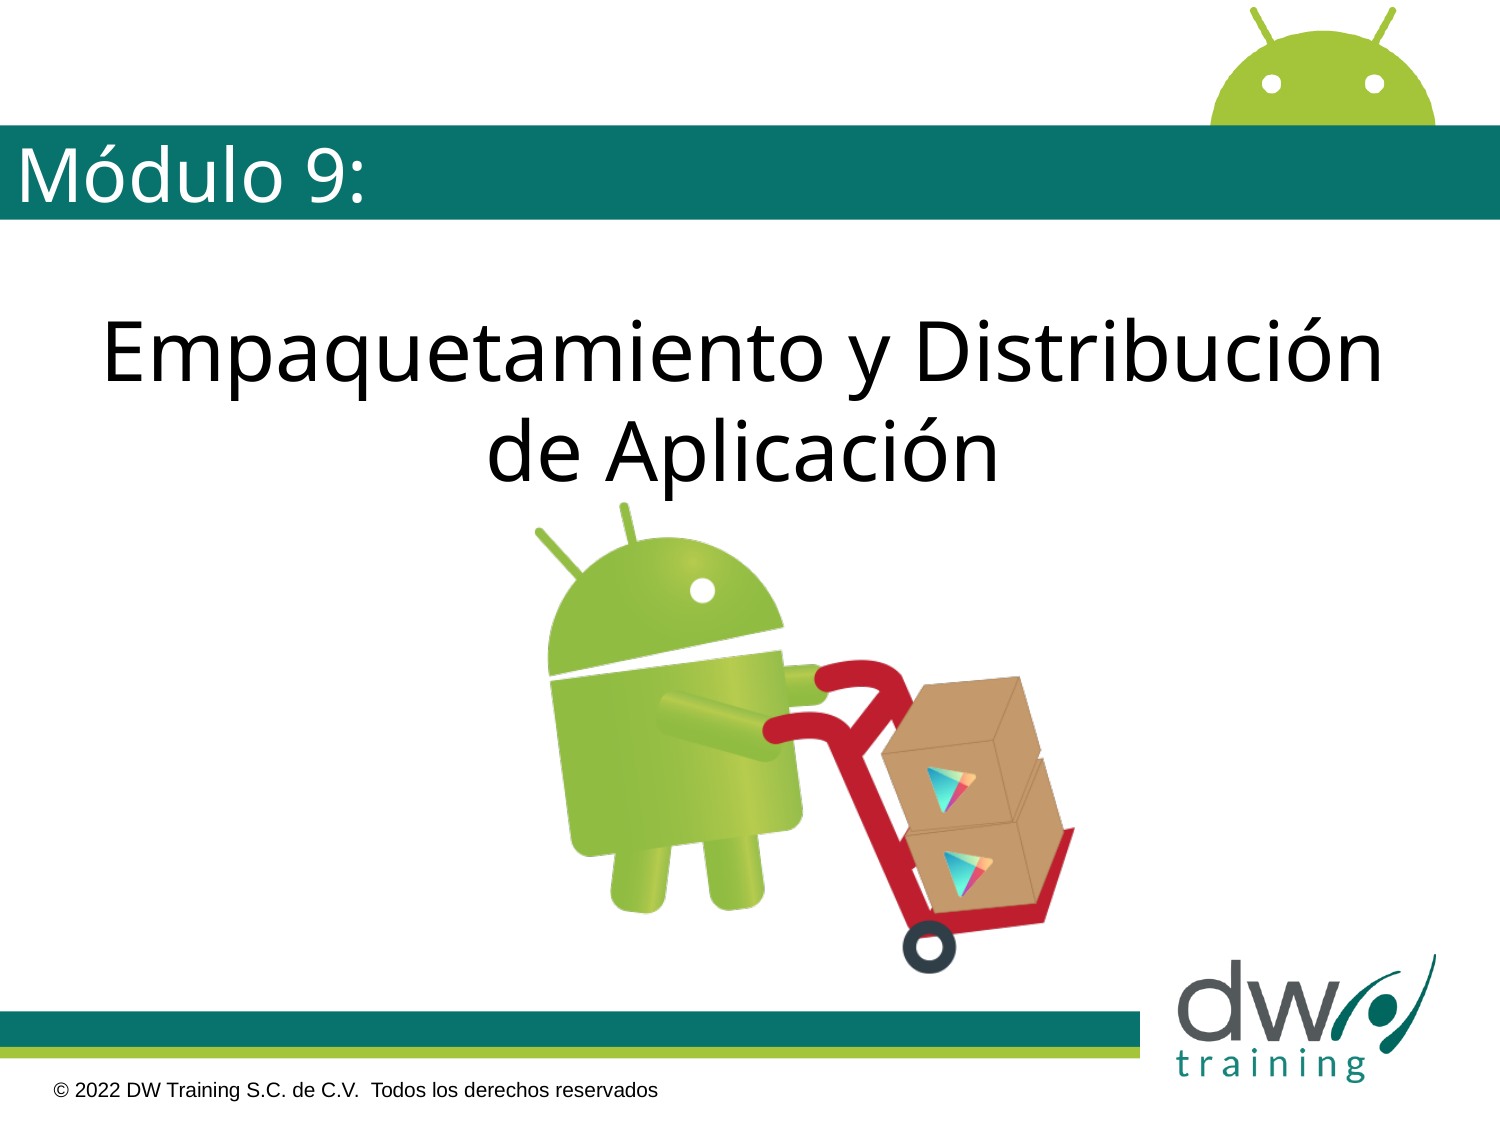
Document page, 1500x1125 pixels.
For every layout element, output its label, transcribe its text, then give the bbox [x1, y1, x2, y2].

picture [501, 491, 1093, 984]
title Módulo 9: [0, 125, 1199, 220]
picture [1175, 954, 1436, 1083]
picture [1210, 7, 1436, 125]
text_box Empaquetamiento y Distribución de Aplicación [53, 290, 1436, 508]
